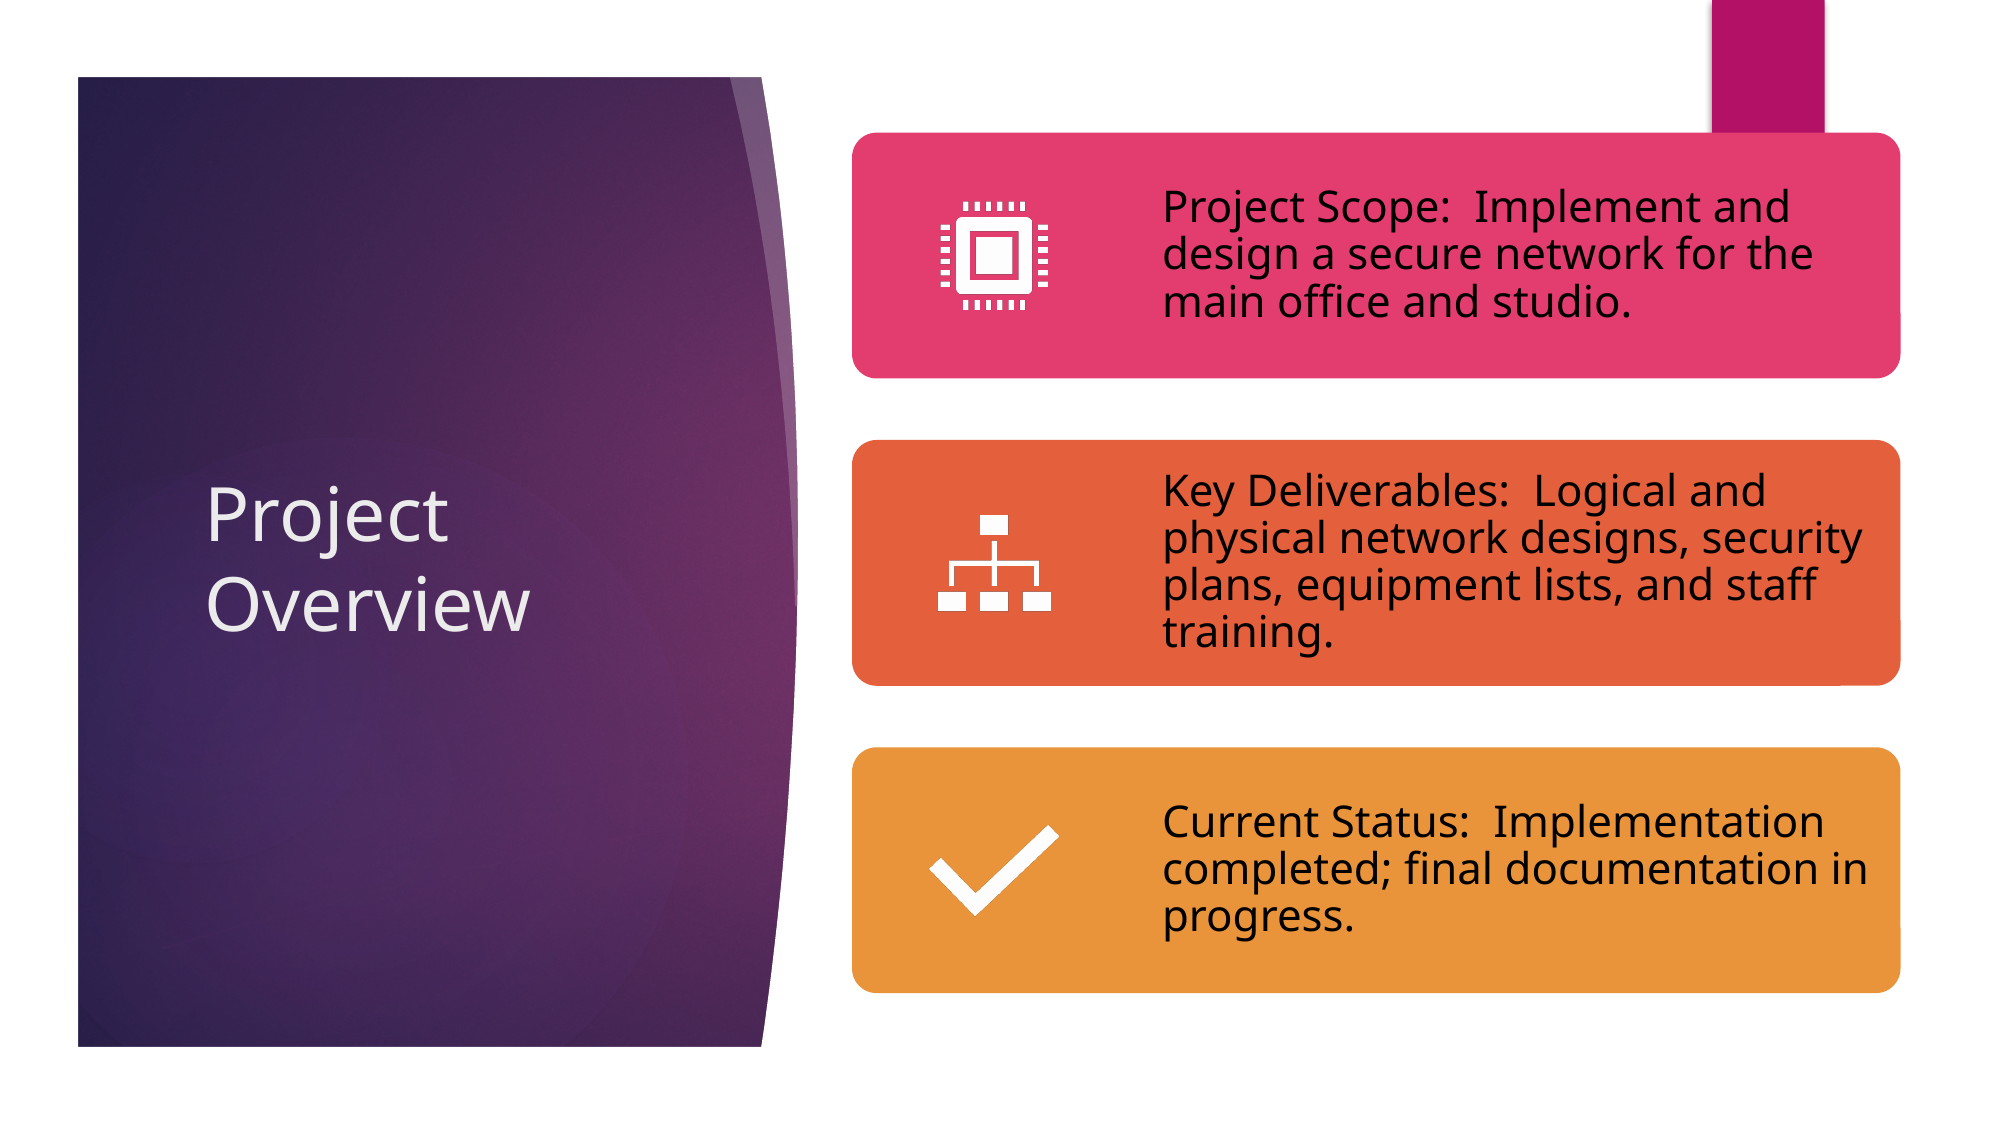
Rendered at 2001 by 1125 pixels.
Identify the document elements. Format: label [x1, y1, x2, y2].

list [851, 132, 1901, 994]
text_box [0, 0, 2000, 1125]
